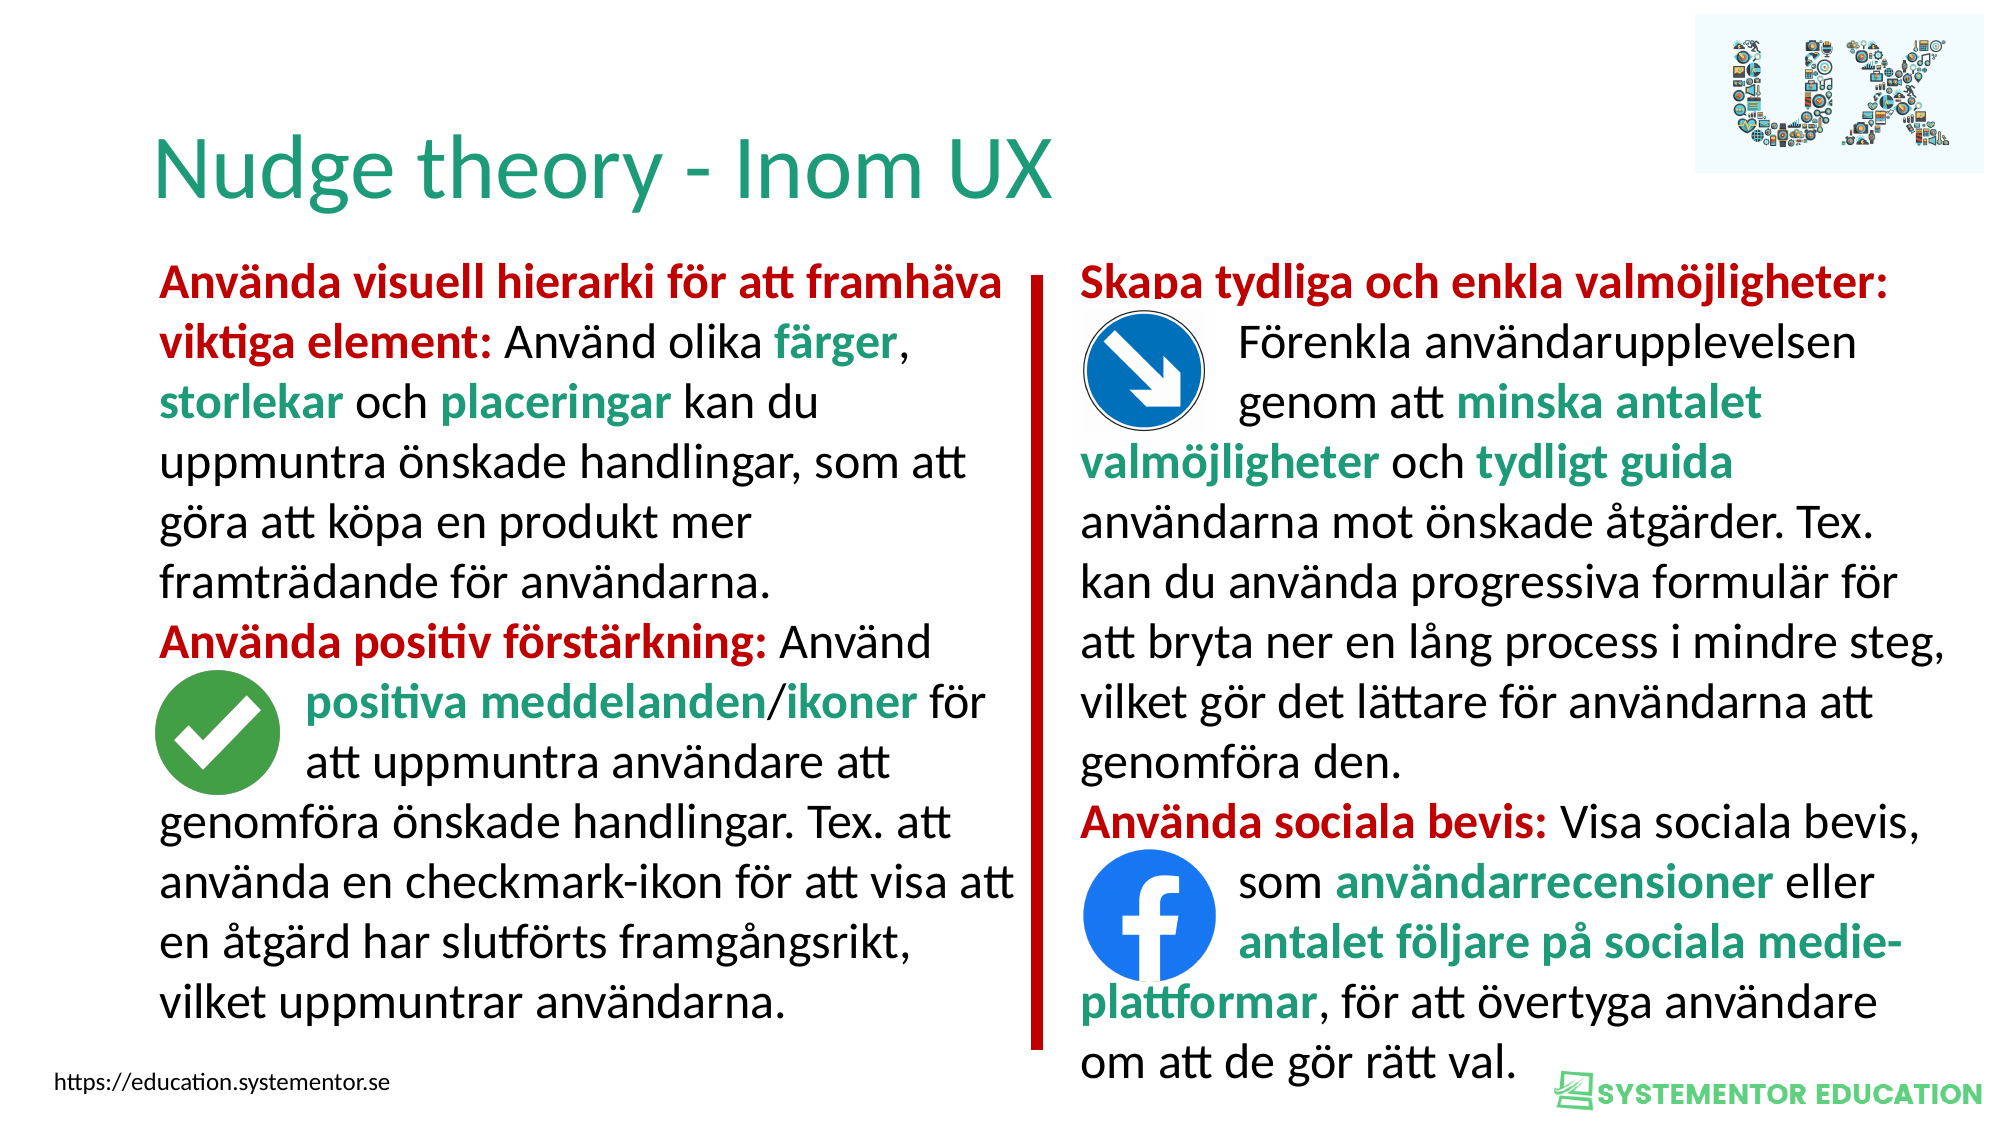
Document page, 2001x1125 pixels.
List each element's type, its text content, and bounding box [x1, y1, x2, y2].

text_box https://education.systementor.se [38, 1058, 625, 1104]
text_box Skapa tydliga och enkla valmöjligheter: Förenkla användarupplevelsen genom att minska antalet valmöjligheter och tydligt guida användarna mot önskade åtgärder. Tex. kan du använda progressiva formulär för att bryta ner en lång process i mindre steg, vilket gör det lättare för användarna att genomföra den. Använda sociala bevis: Visa sociala bevis, som användarrecensioner eller antalet följare på sociala medie-plattformar, för att övertyga användare om att de gör rätt val. [1060, 238, 1972, 1058]
text_box Nudge theory - Inom UX [137, 59, 1863, 278]
picture [1545, 1057, 1996, 1125]
picture [1072, 299, 1216, 443]
picture [1083, 849, 1216, 982]
text_box Använda visuell hierarki för att framhäva viktiga element: Använd olika färger, storlekar och placeringar kan du uppmuntra önskade handlingar, som att göra att köpa en produkt mer framträdande för användarna. Använda positiv förstärkning: Använd positiva meddelanden/ikoner för att uppmuntra användare att genomföra önskade handlingar. Tex. att använda en checkmark-ikon för att visa att en åtgärd har slutförts framgångsrikt, vilket uppmuntrar användarna. [139, 278, 1031, 1039]
picture [151, 666, 285, 799]
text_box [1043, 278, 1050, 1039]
picture [1695, 14, 1985, 174]
